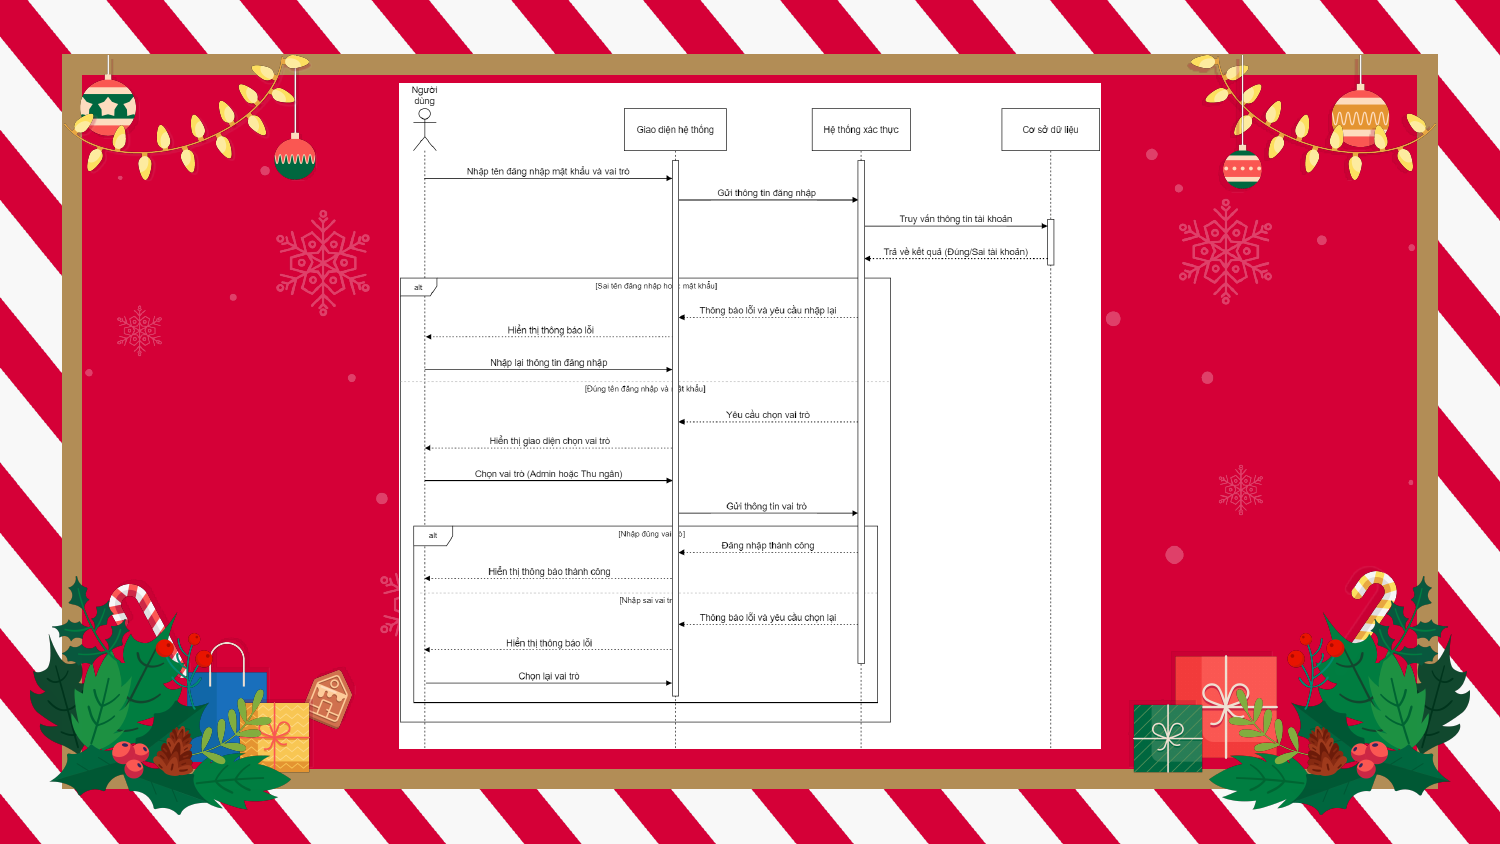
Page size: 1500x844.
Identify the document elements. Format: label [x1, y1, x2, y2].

picture [0, 0, 1500, 844]
text_box [29, 576, 353, 816]
text_box [1132, 563, 1471, 816]
